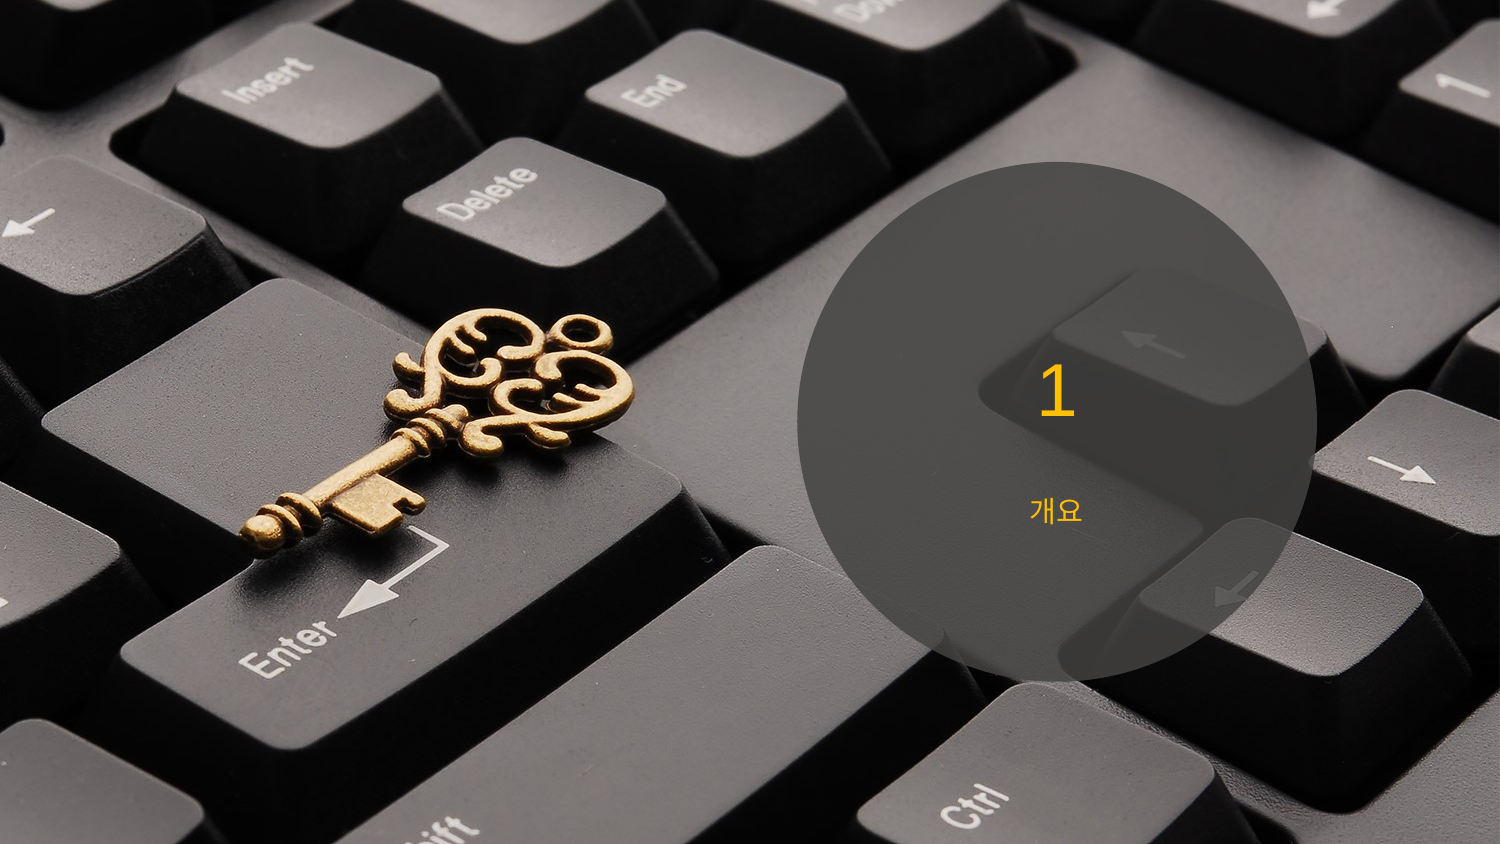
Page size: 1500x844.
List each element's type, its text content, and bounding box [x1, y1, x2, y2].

list 개요 [797, 469, 1317, 552]
list 1 [797, 303, 1317, 469]
picture [0, 0, 1500, 844]
